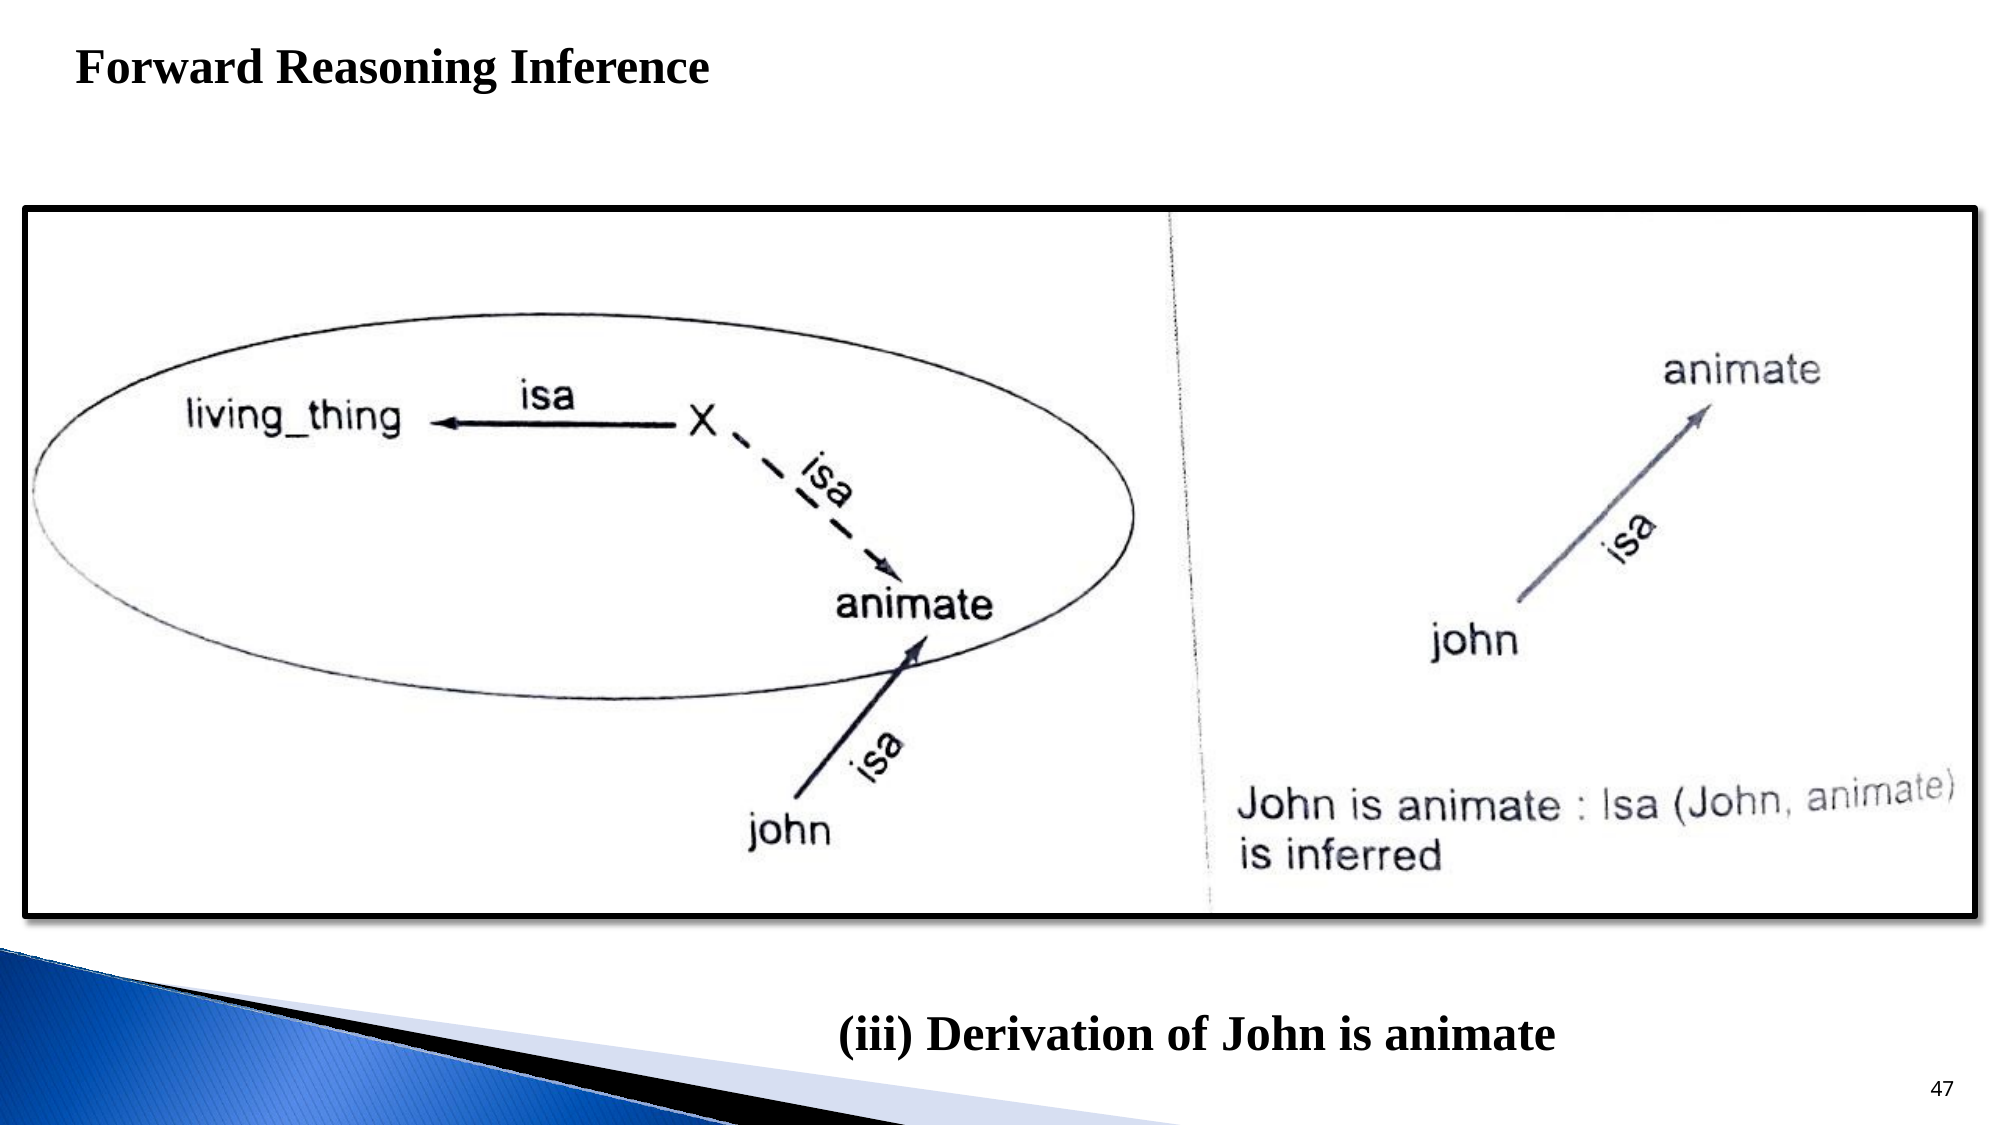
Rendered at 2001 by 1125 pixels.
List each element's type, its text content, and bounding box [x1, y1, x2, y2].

picture [0, 948, 743, 1125]
title Forward Reasoning Inference [73, 31, 716, 202]
text_box (iii) Derivation of John is animate [836, 998, 1558, 1061]
text_box 47 [1924, 1071, 1963, 1104]
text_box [18, 202, 1991, 932]
